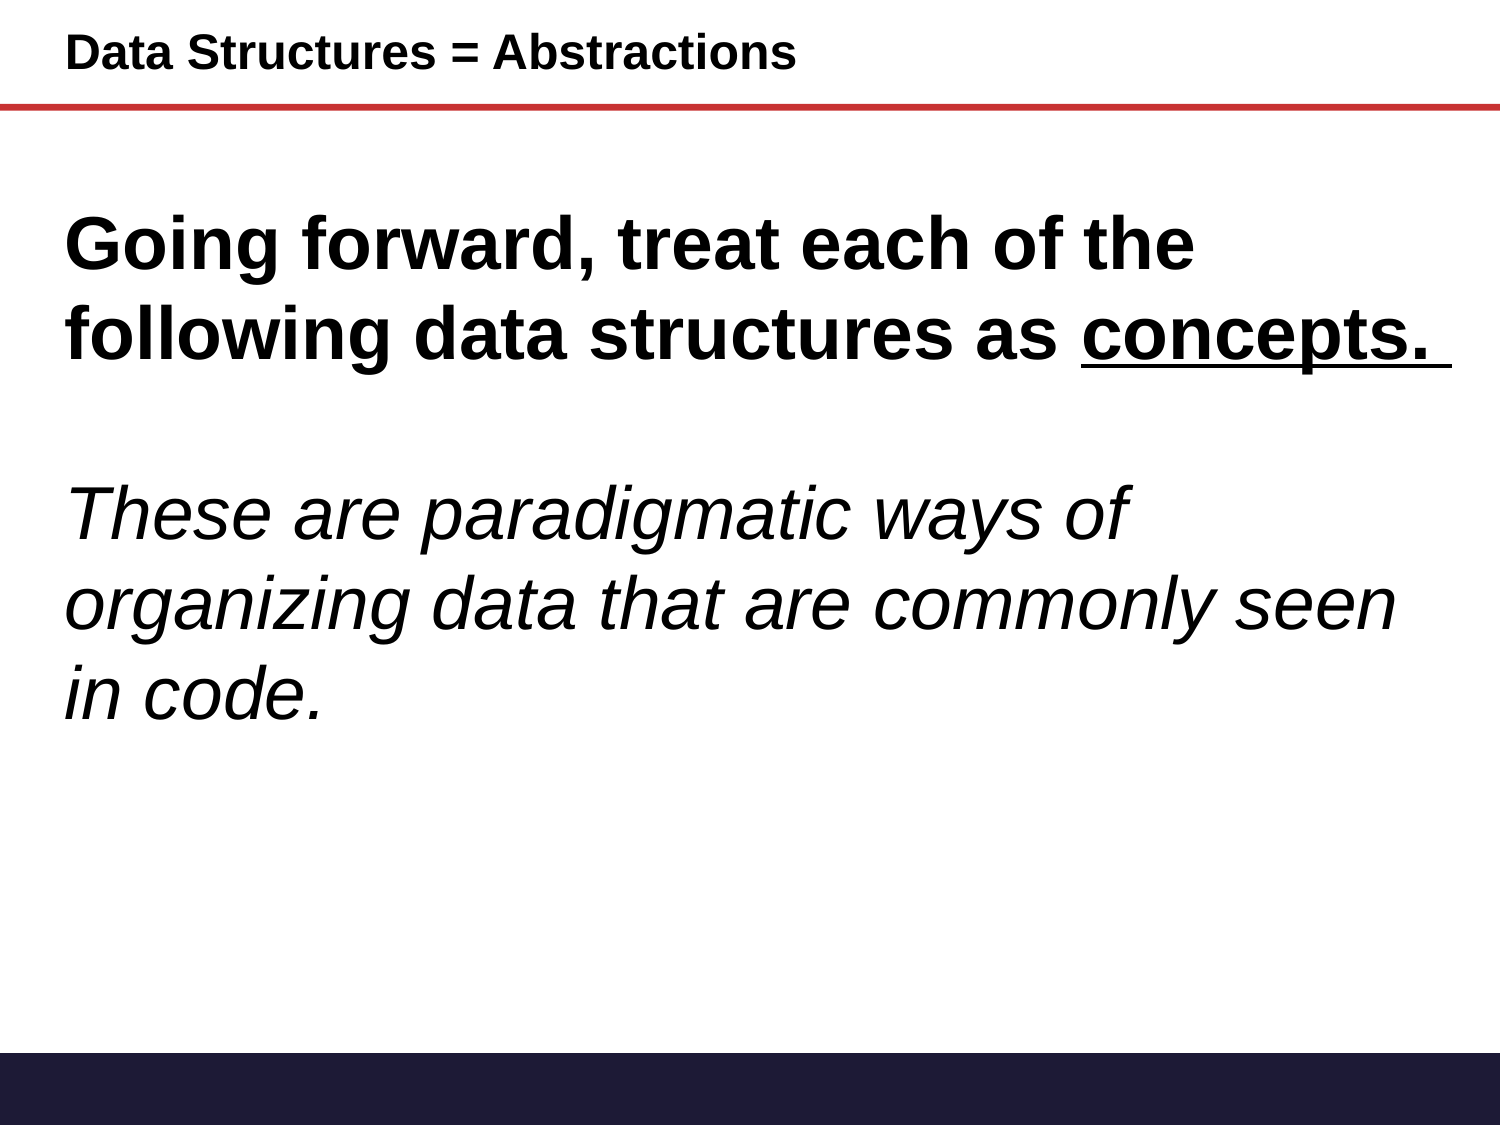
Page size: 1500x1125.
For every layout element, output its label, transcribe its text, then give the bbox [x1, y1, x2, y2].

text_box Data Structures = Abstractions [49, 0, 1425, 108]
text_box Going forward, treat each of the following data structures as concepts. These are paradigmatic ways of organizing data that are commonly seen in code. [50, 187, 1475, 743]
